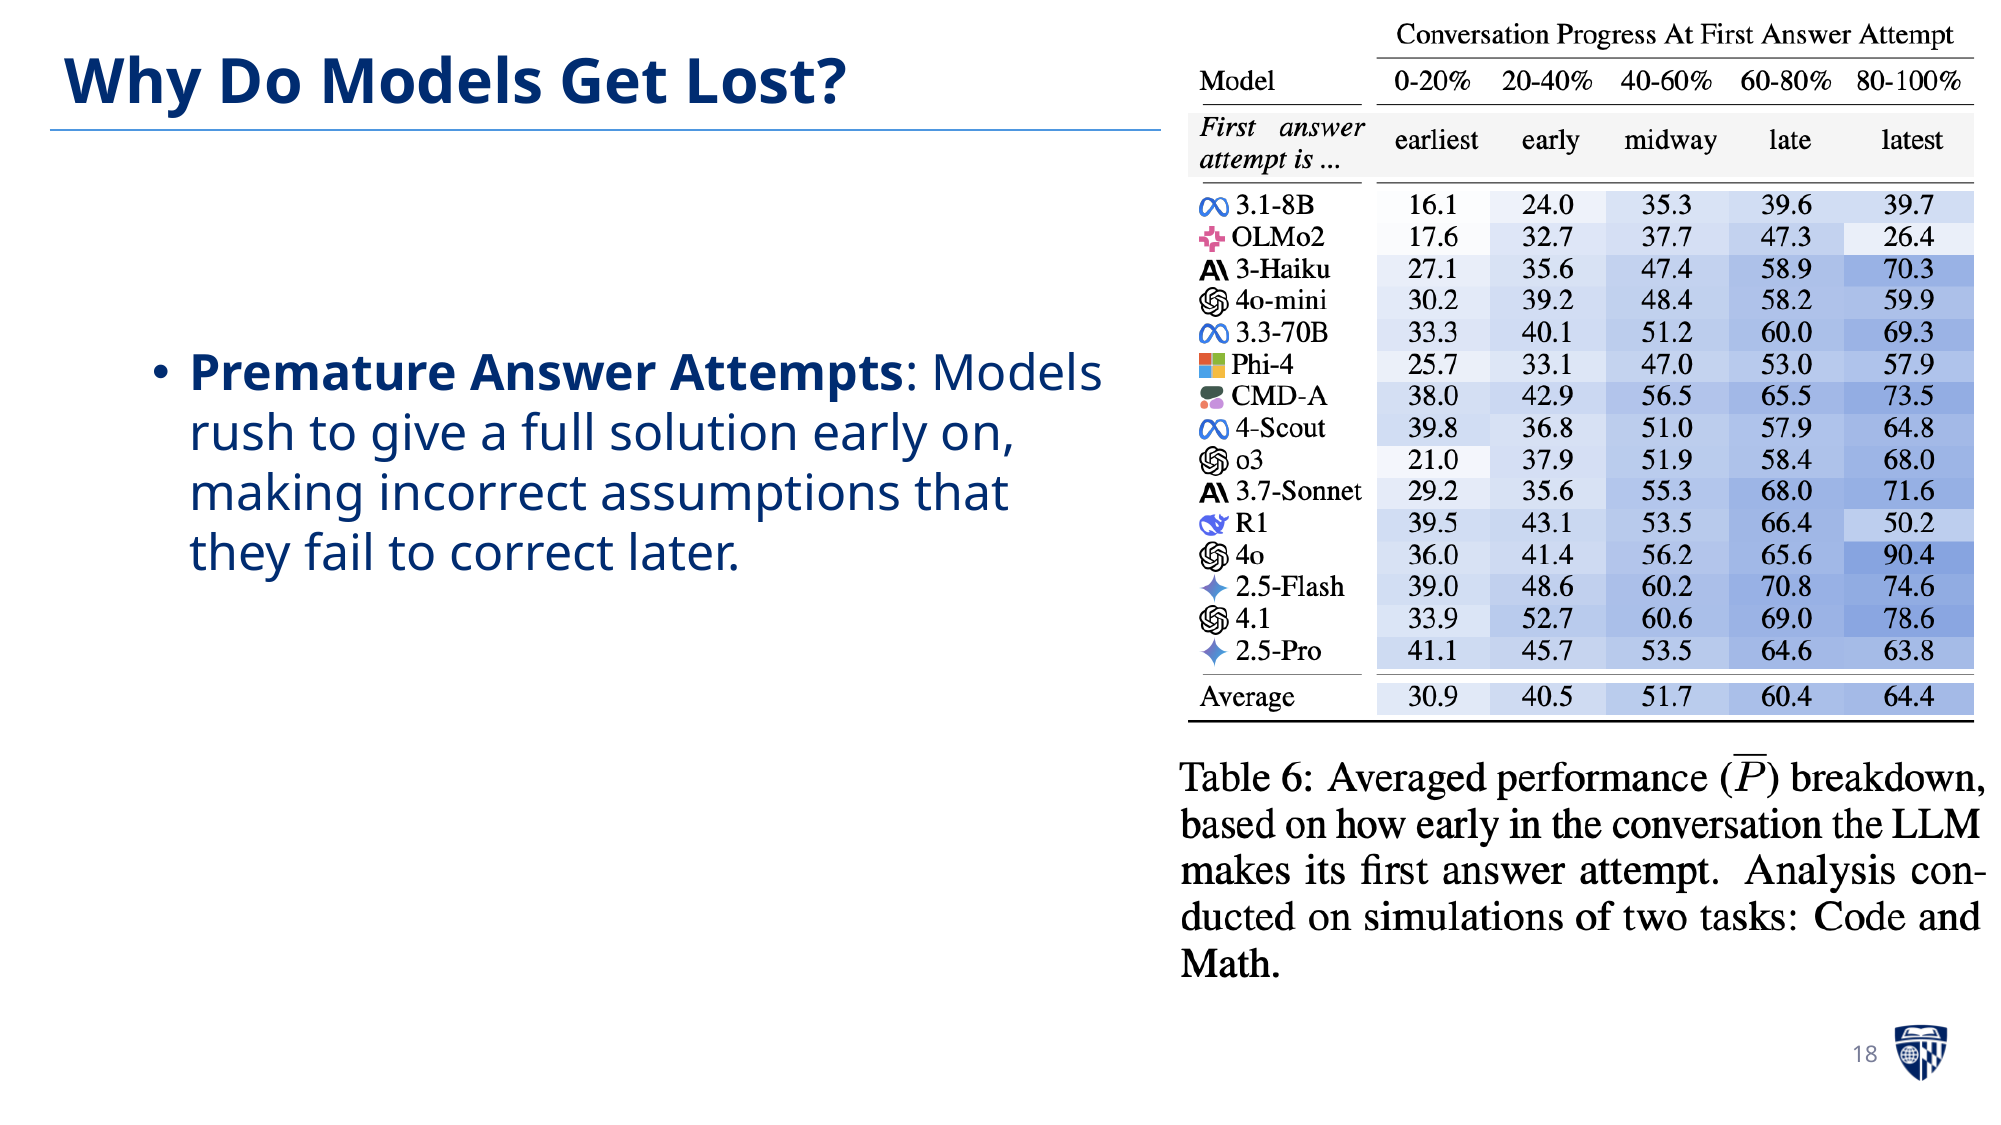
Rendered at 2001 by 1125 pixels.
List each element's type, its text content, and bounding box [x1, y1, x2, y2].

text_box Premature Answer Attempts: Models rush to give a full solution early on, making incorrect assumptions that they fail to correct later. [137, 333, 1128, 1048]
picture [1892, 1022, 1951, 1085]
title Why Do Models Get Lost? [49, 40, 1160, 127]
picture [1160, 0, 2000, 1006]
slide_number 18 [1676, 1025, 1879, 1085]
